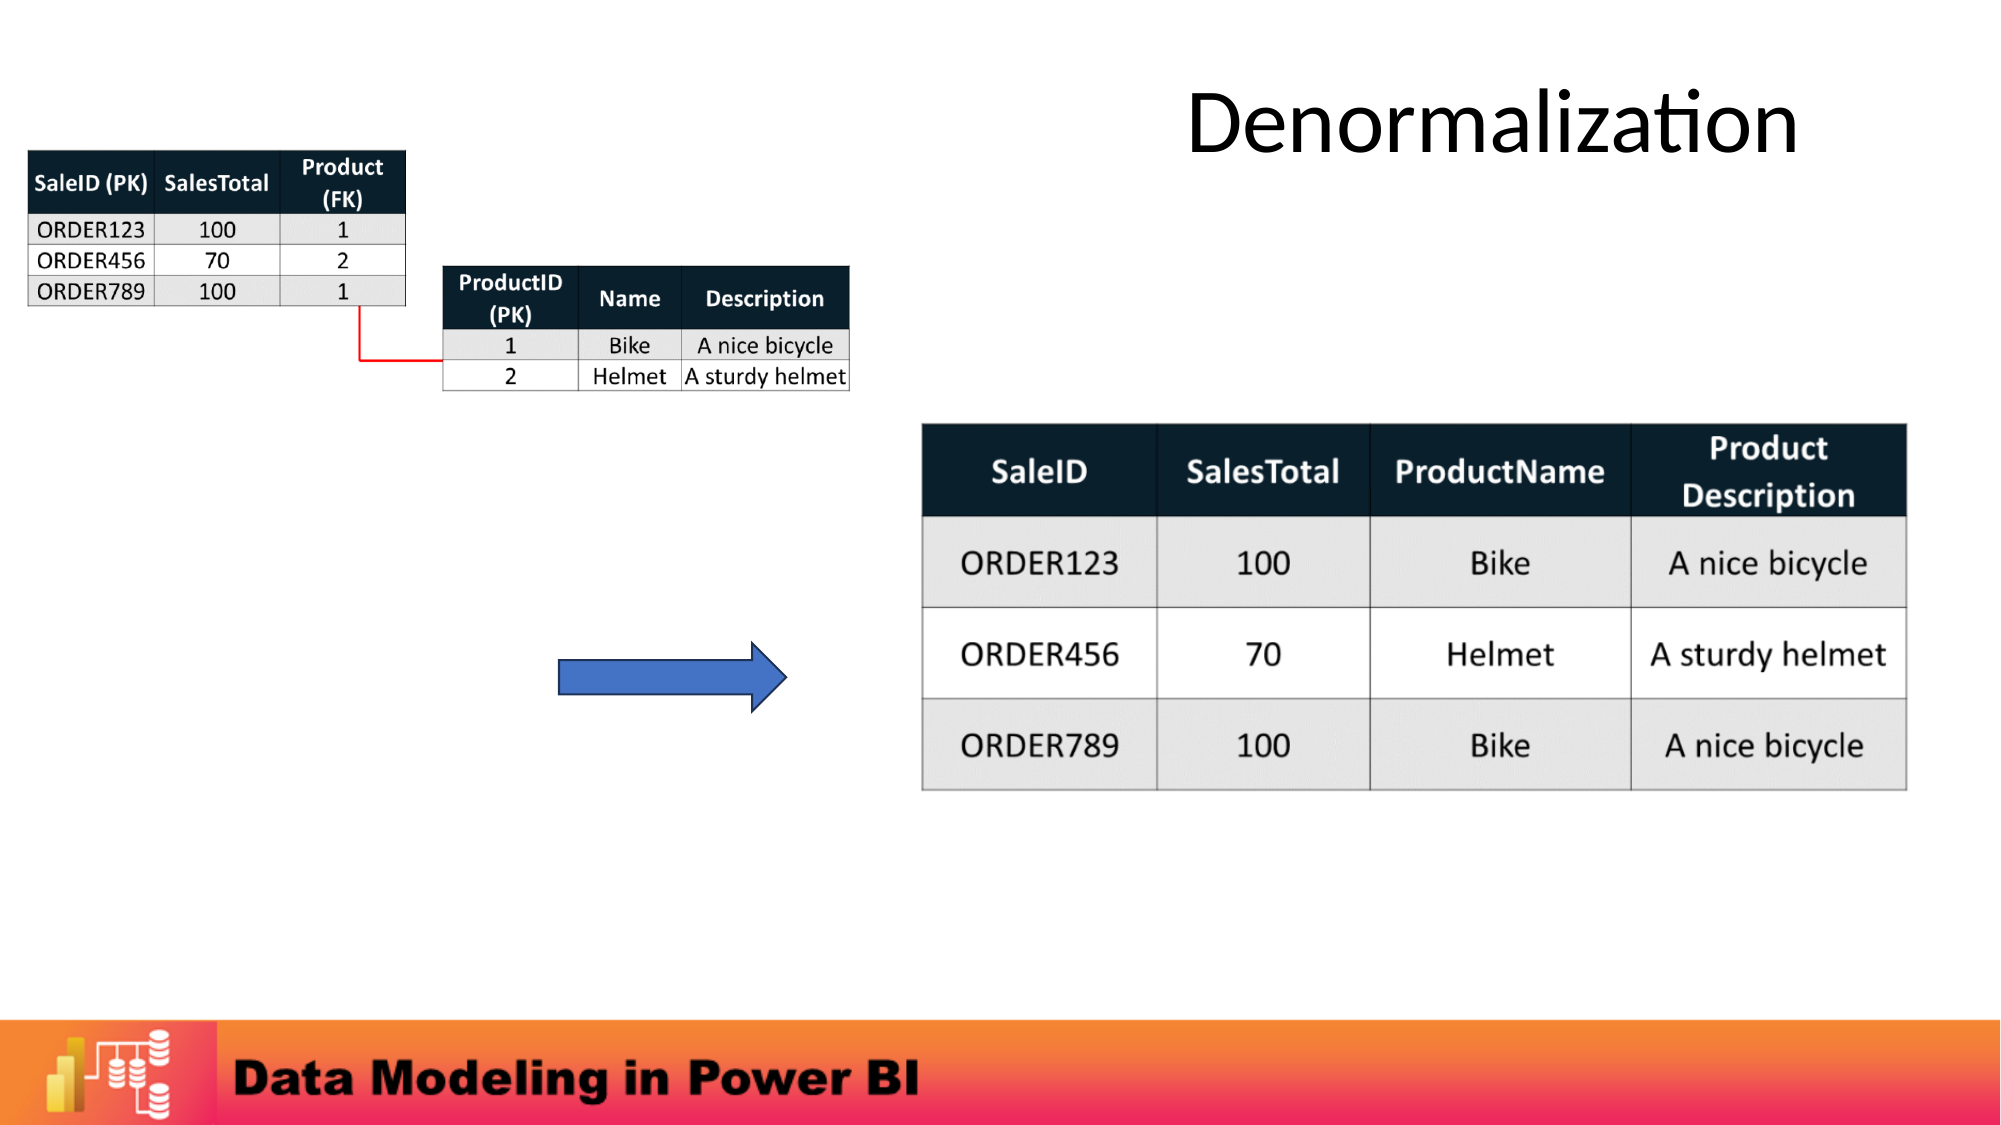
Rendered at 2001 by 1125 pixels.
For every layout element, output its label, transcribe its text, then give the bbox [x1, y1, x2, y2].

picture [0, 0, 2001, 1125]
text_box [557, 659, 681, 696]
text_box Denormalization [1171, 53, 1817, 179]
